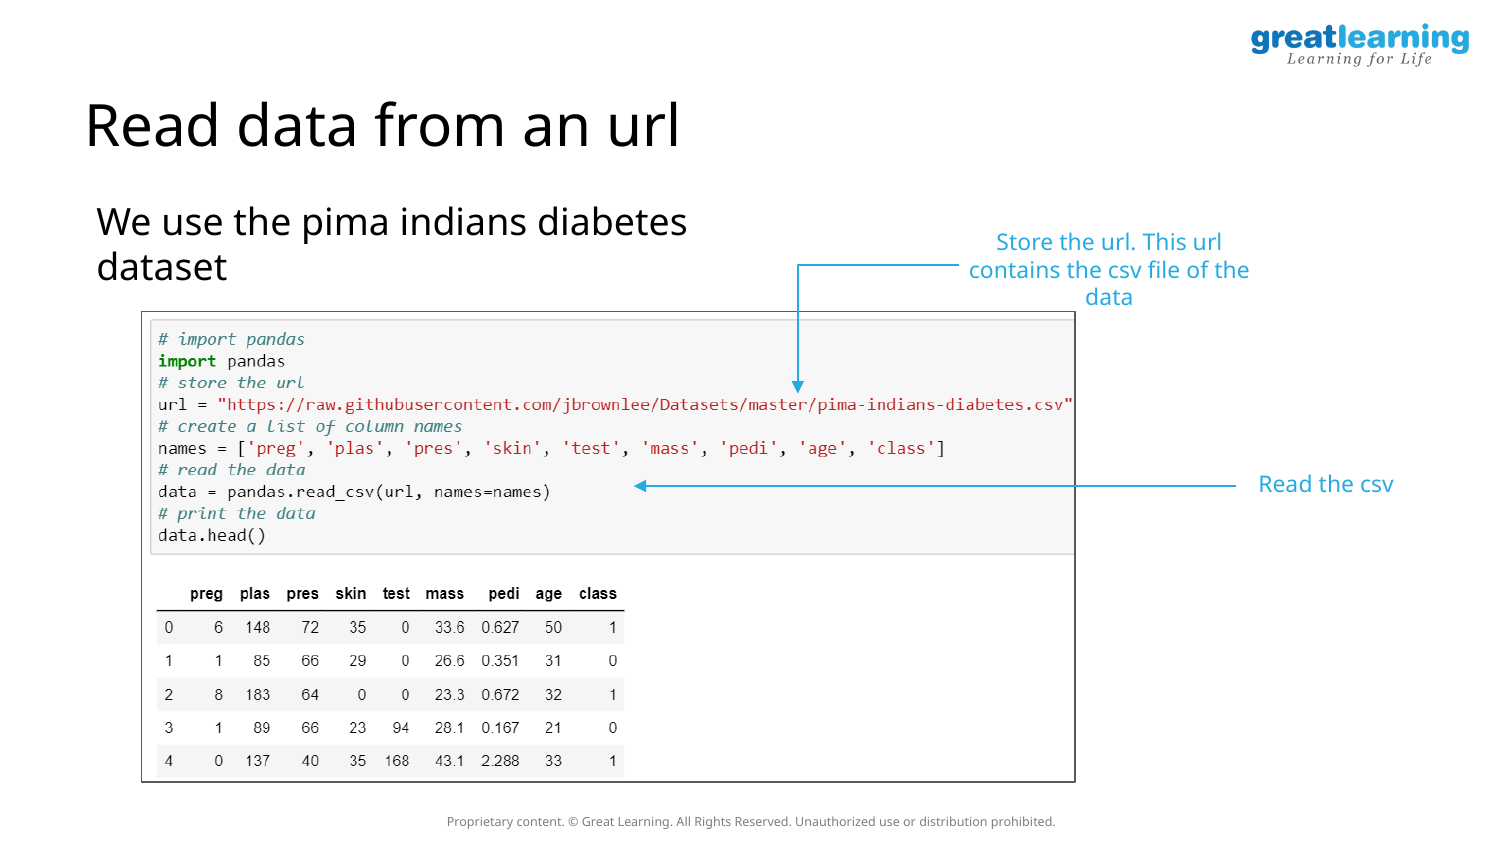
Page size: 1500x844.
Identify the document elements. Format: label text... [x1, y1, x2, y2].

text_box Read the csv [1235, 454, 1417, 513]
text_box Store the url. This url contains the csv file of the data [933, 233, 1286, 305]
text_box [797, 264, 959, 310]
picture [141, 312, 1075, 782]
title Read data from an url [69, 72, 1175, 167]
picture [1251, 23, 1469, 67]
text_box We use the pima indians diabetes dataset [81, 182, 818, 254]
